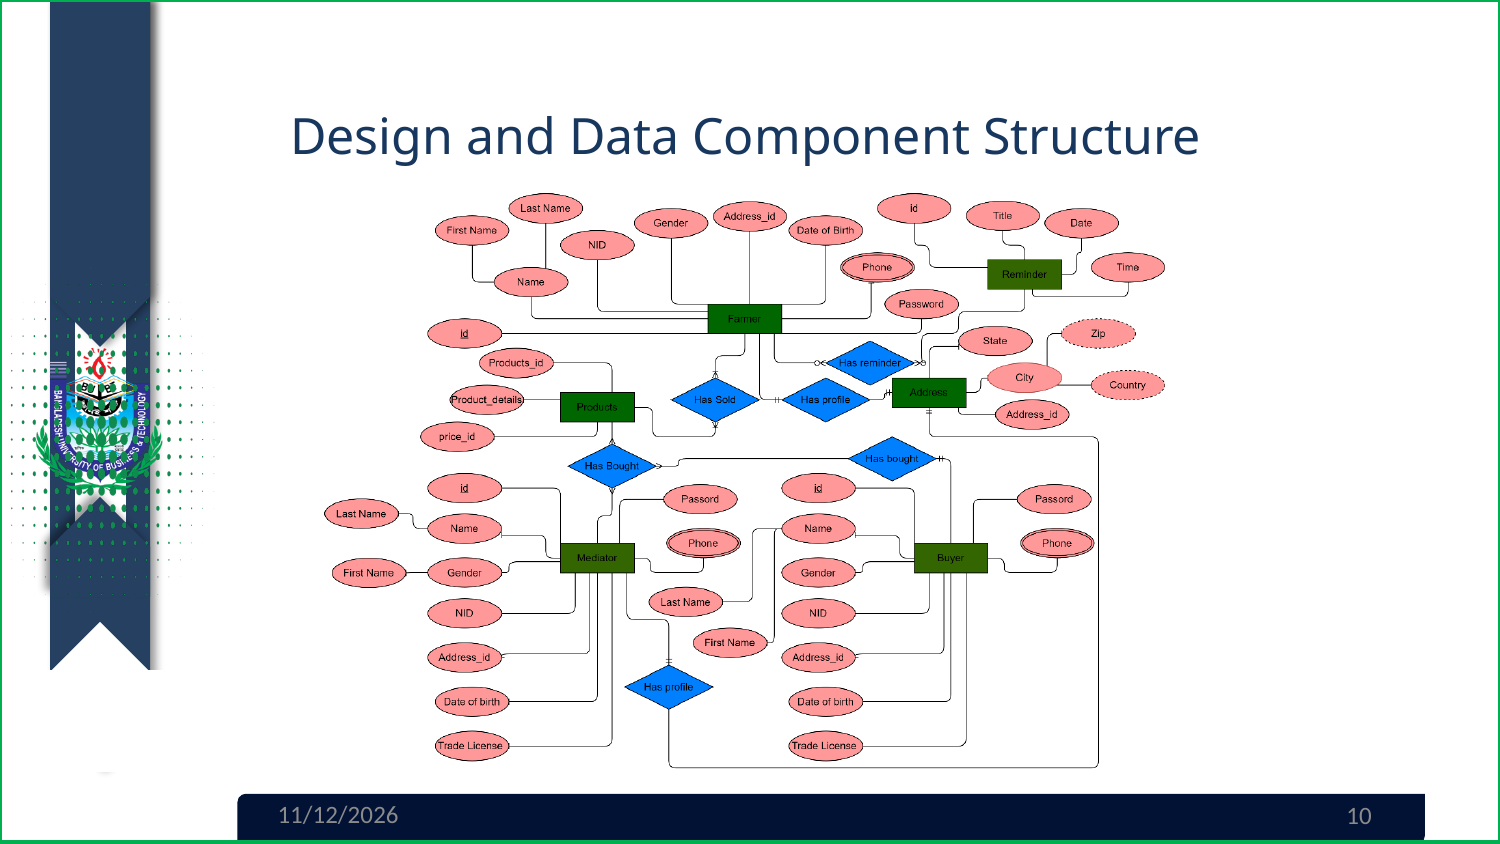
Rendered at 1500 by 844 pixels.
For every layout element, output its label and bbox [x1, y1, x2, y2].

picture [0, 249, 225, 630]
text_box [0, 0, 1500, 844]
picture [324, 193, 1165, 775]
